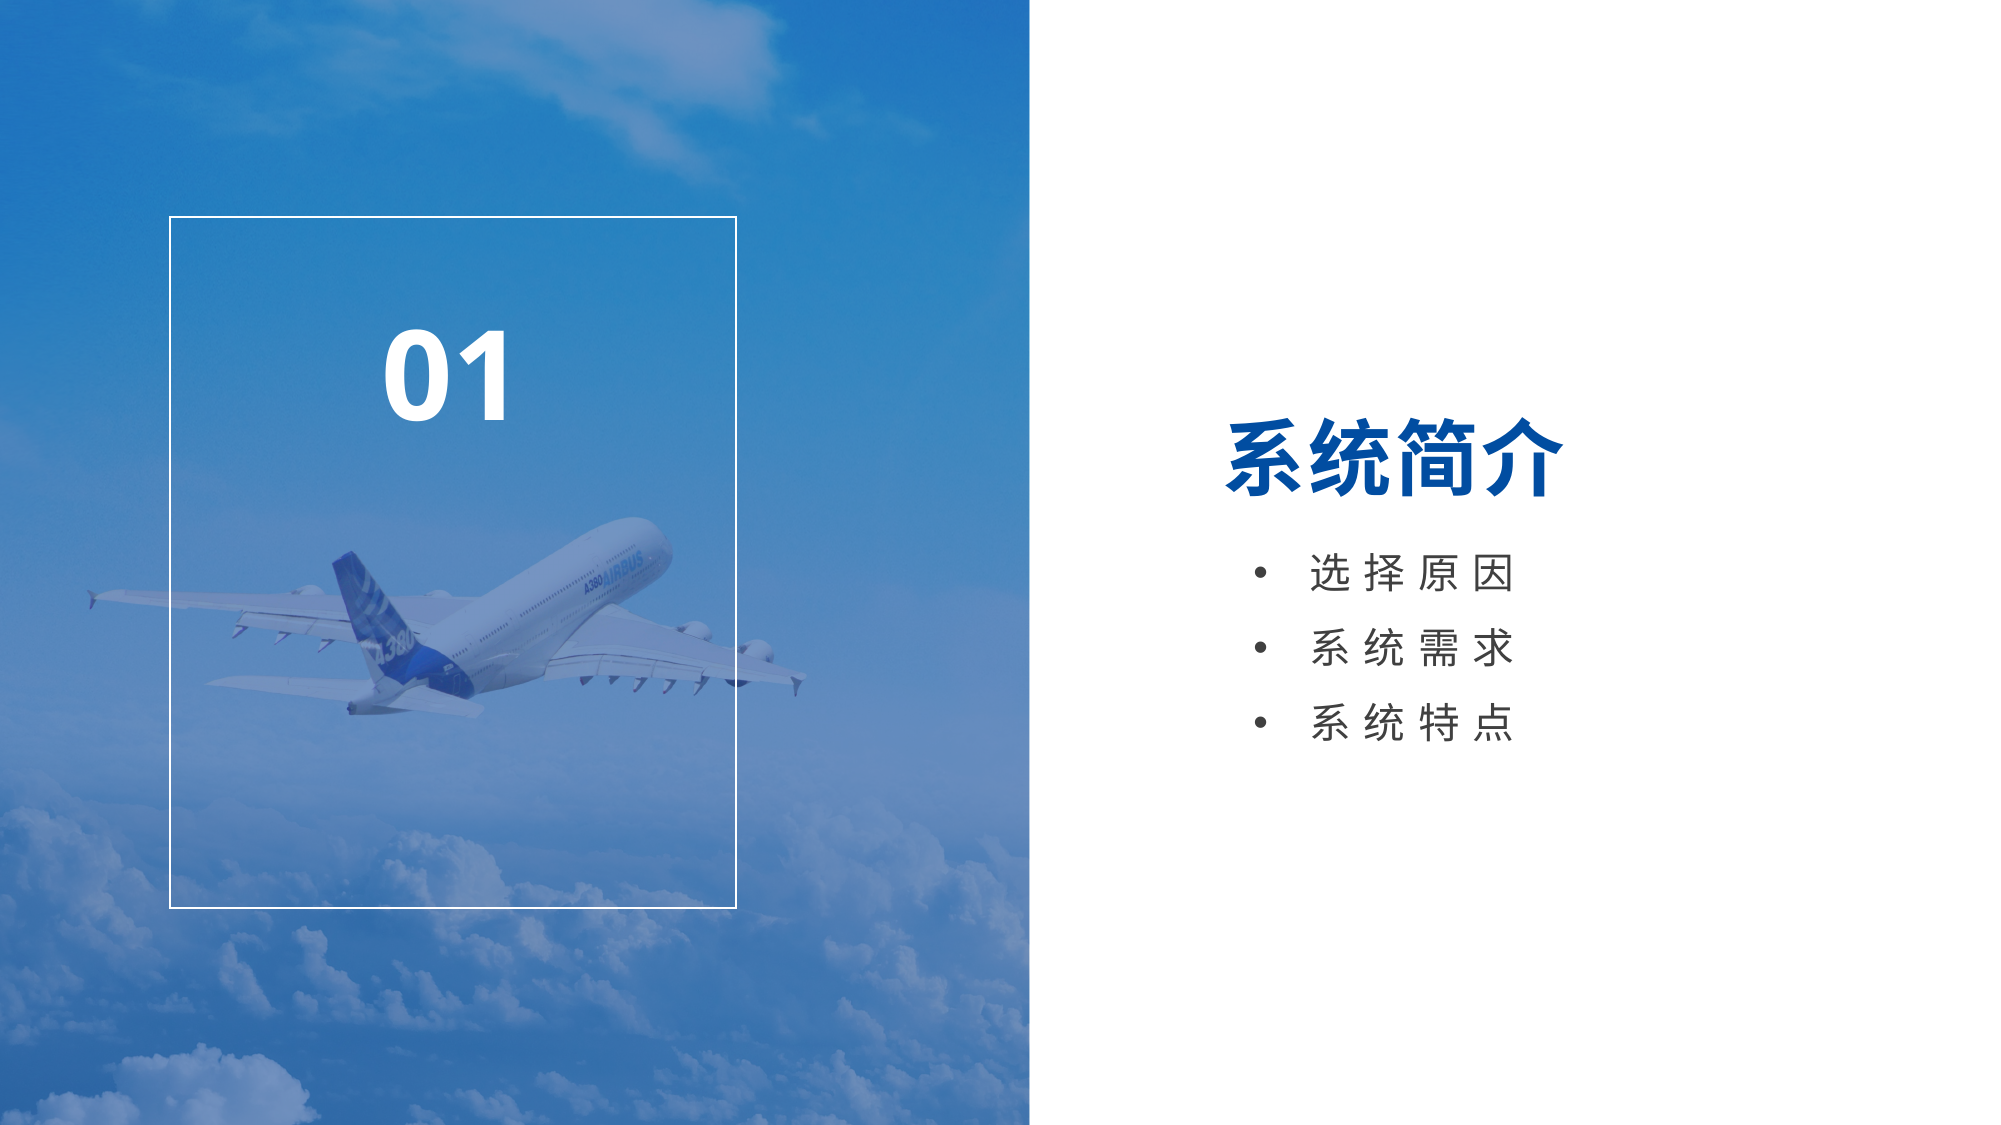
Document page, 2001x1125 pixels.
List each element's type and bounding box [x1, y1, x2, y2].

text_box [170, 216, 736, 909]
picture [0, 0, 1030, 1125]
text_box [1207, 398, 1981, 757]
